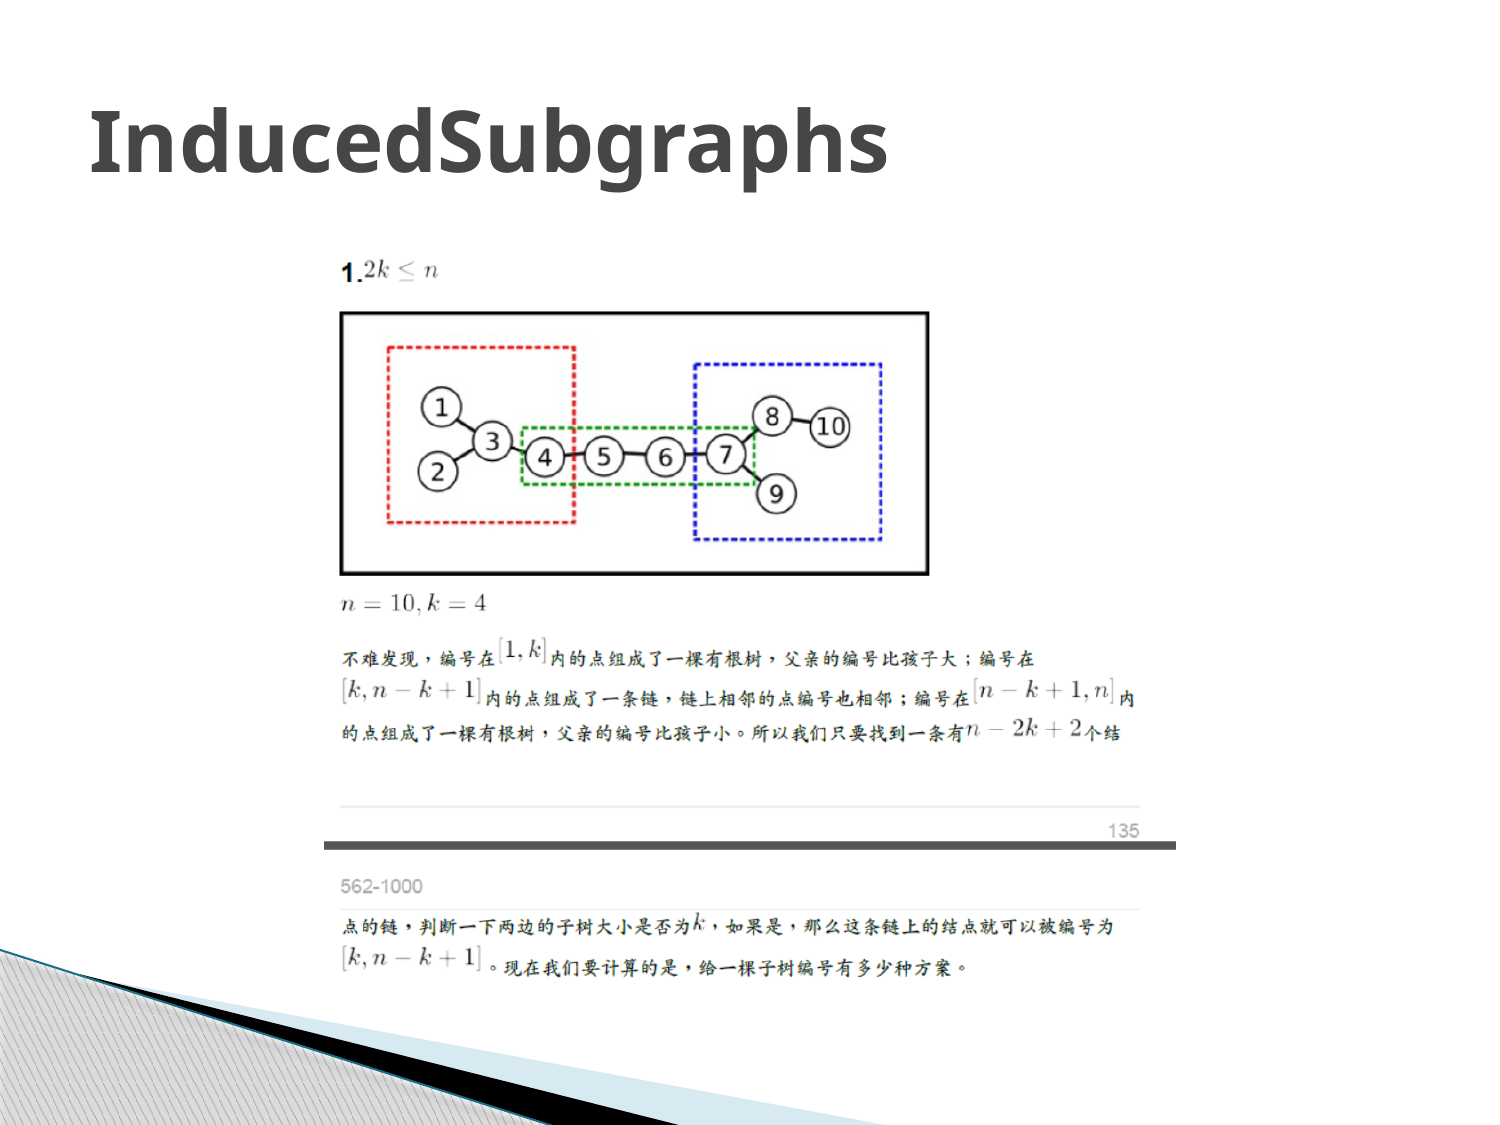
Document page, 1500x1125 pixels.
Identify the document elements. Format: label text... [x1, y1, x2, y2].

title InducedSubgraphs [75, 45, 1425, 233]
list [324, 242, 1176, 986]
